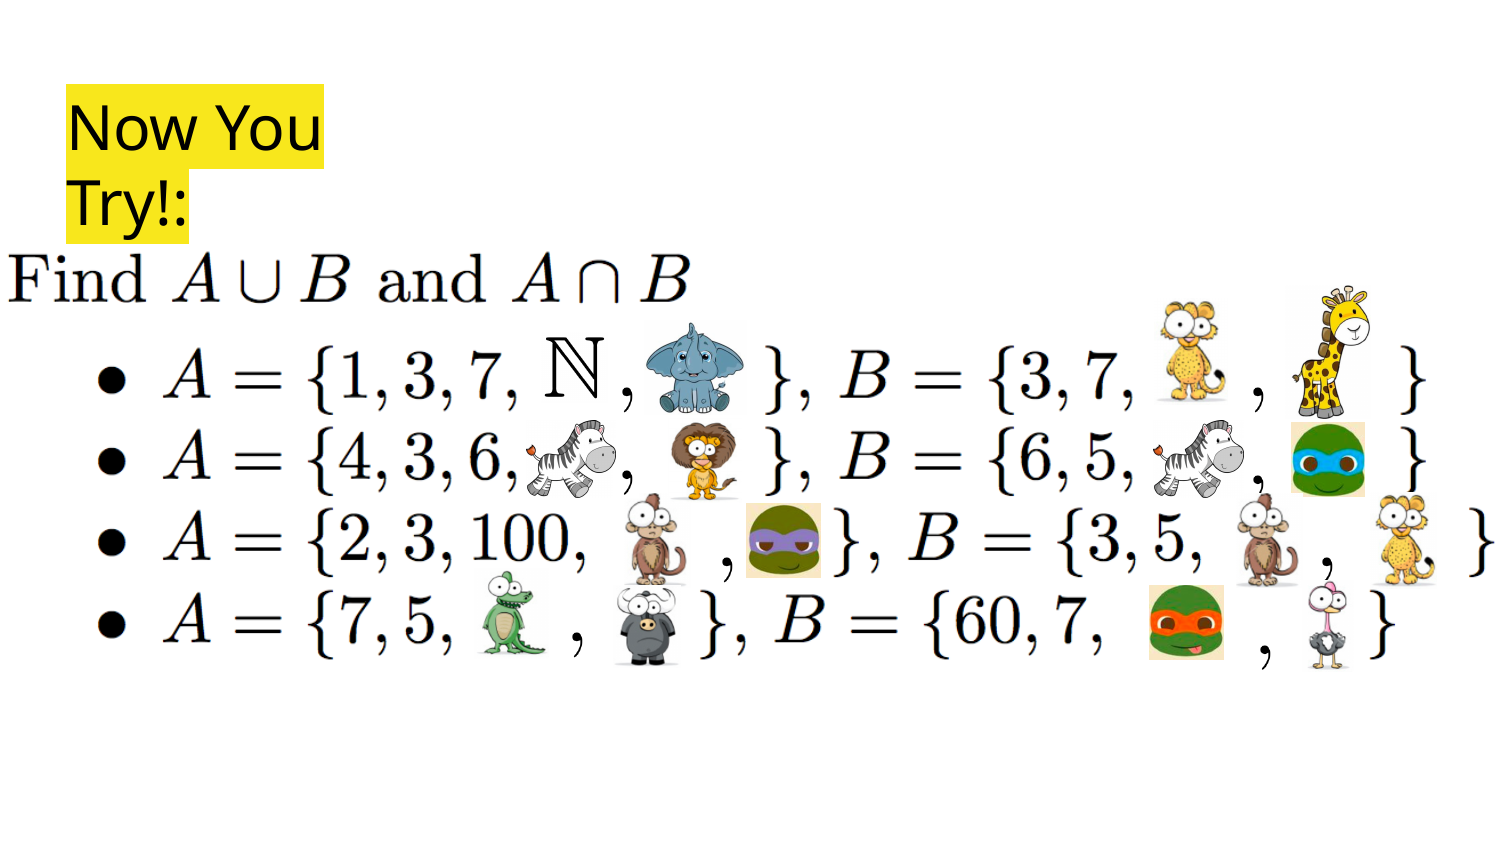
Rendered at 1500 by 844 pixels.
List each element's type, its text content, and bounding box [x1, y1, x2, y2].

title Now You Try!: [51, 72, 411, 167]
picture [0, 246, 1500, 674]
